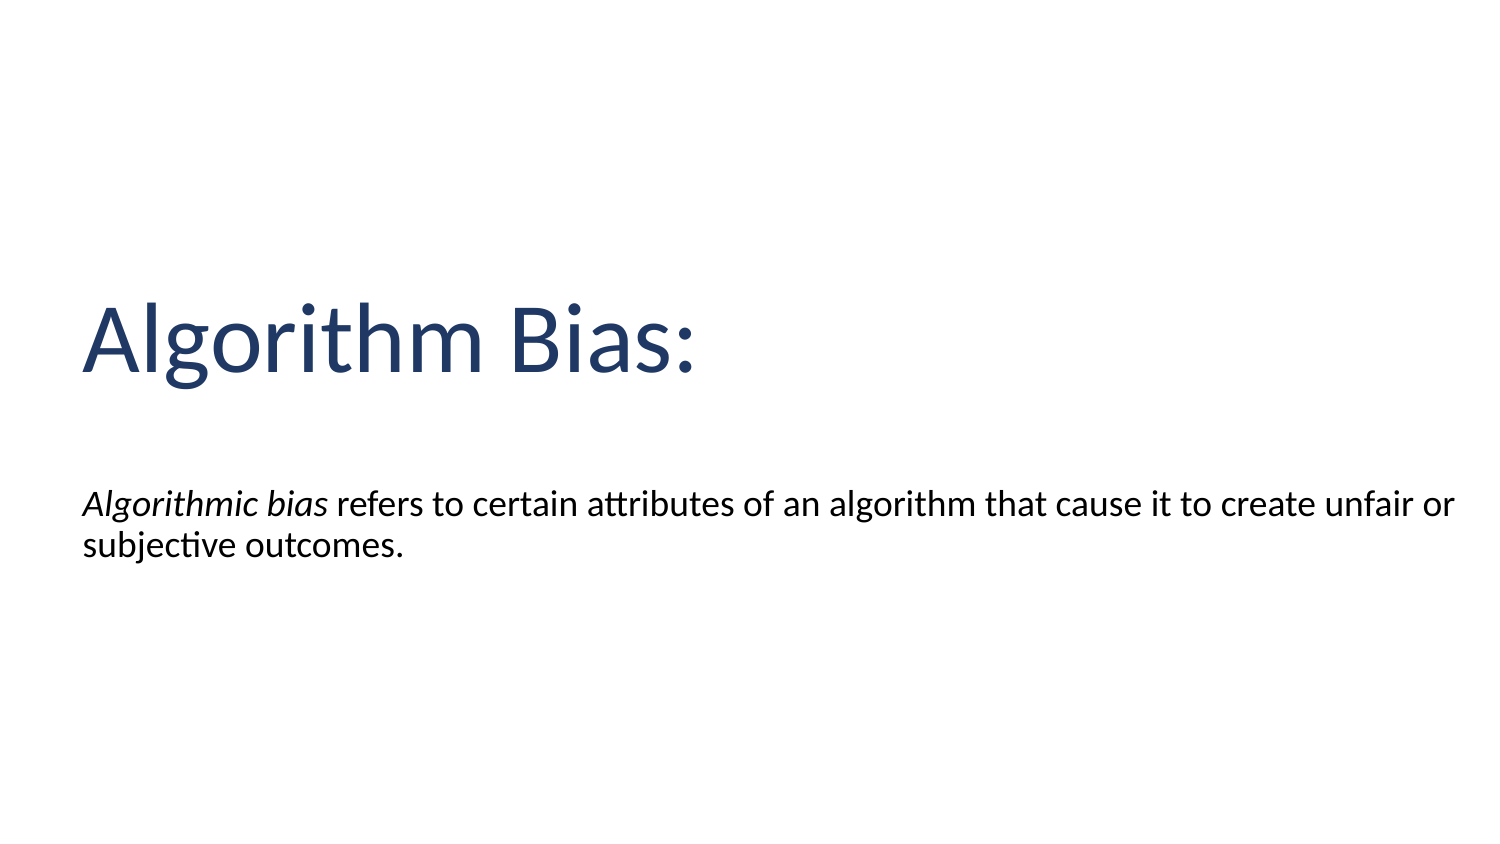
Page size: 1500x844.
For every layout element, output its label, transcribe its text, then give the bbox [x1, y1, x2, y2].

title Algorithm Bias: Algorithmic bias refers to certain attributes of an algorithm that cause it to create unfair or subjective outcomes. [67, 81, 1483, 730]
